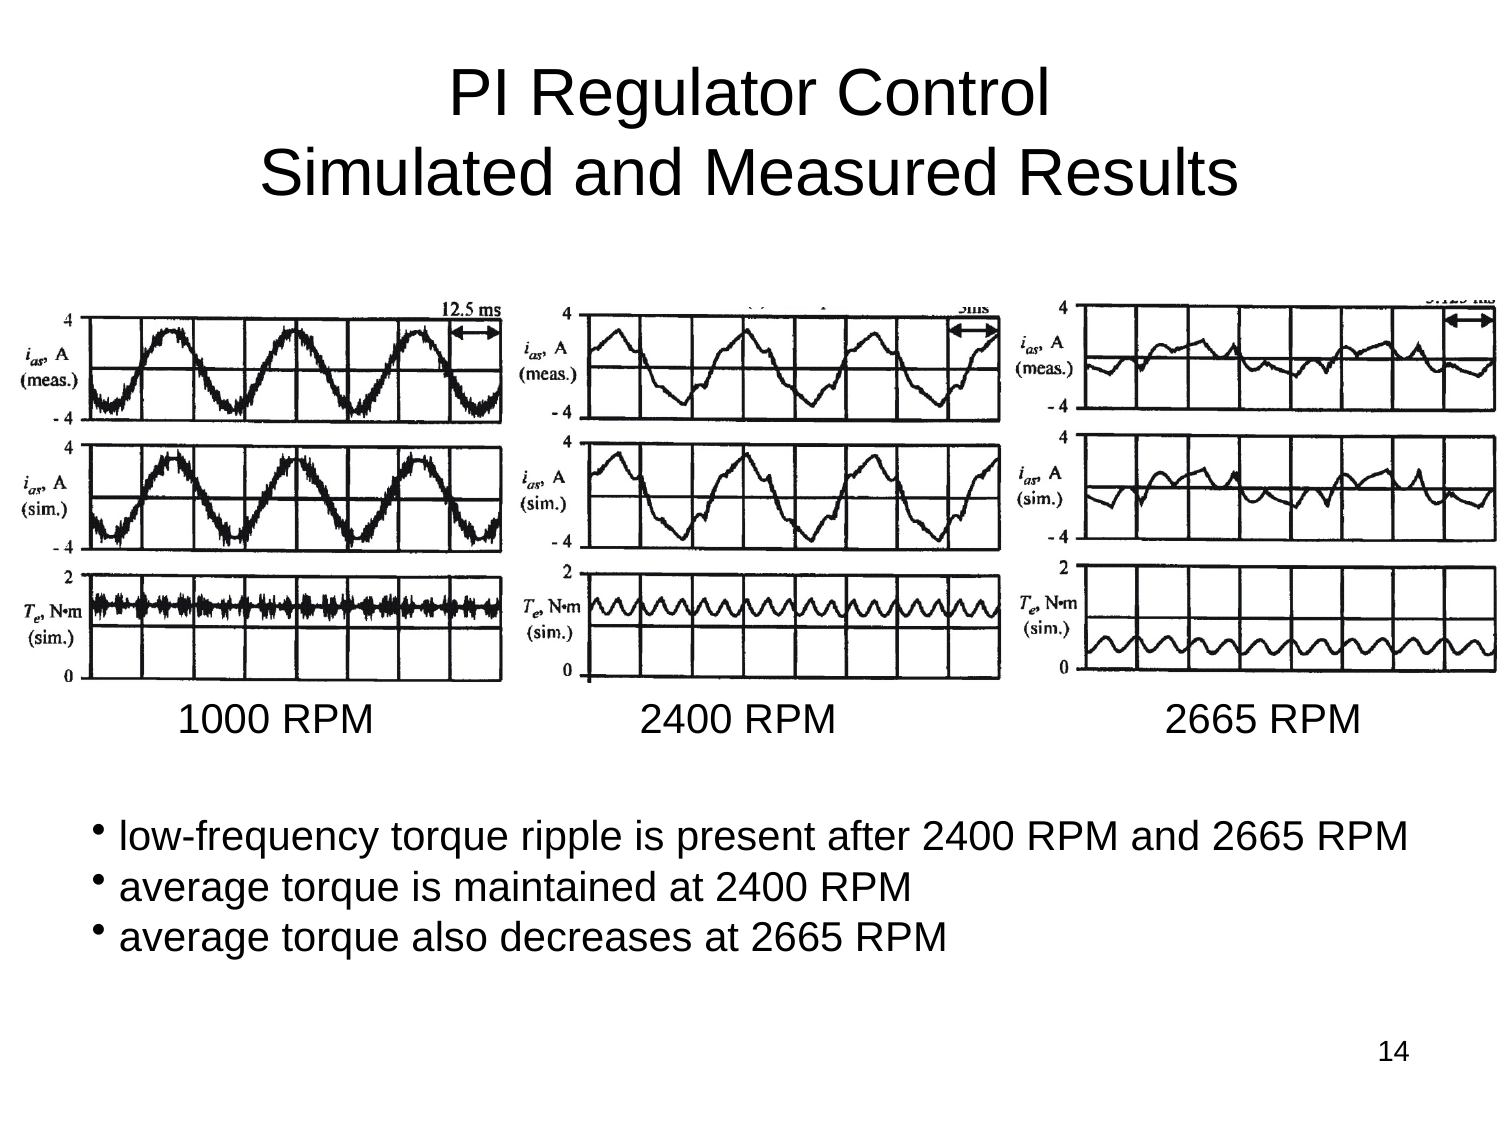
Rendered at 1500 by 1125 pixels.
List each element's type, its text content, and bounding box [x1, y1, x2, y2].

text_box low-frequency torque ripple is present after 2400 RPM and 2665 RPM average torque is maintained at 2400 RPM average torque also decreases at 2665 RPM [76, 801, 1425, 967]
picture [12, 295, 506, 688]
title PI Regulator Control Simulated and Measured Results [74, 44, 1426, 213]
text_box 2665 RPM [1149, 690, 1377, 750]
slide_number 14 [1074, 1024, 1426, 1103]
text_box 2400 RPM [624, 691, 852, 750]
picture [1012, 299, 1498, 682]
text_box 1000 RPM [162, 697, 390, 750]
picture [512, 307, 1004, 683]
